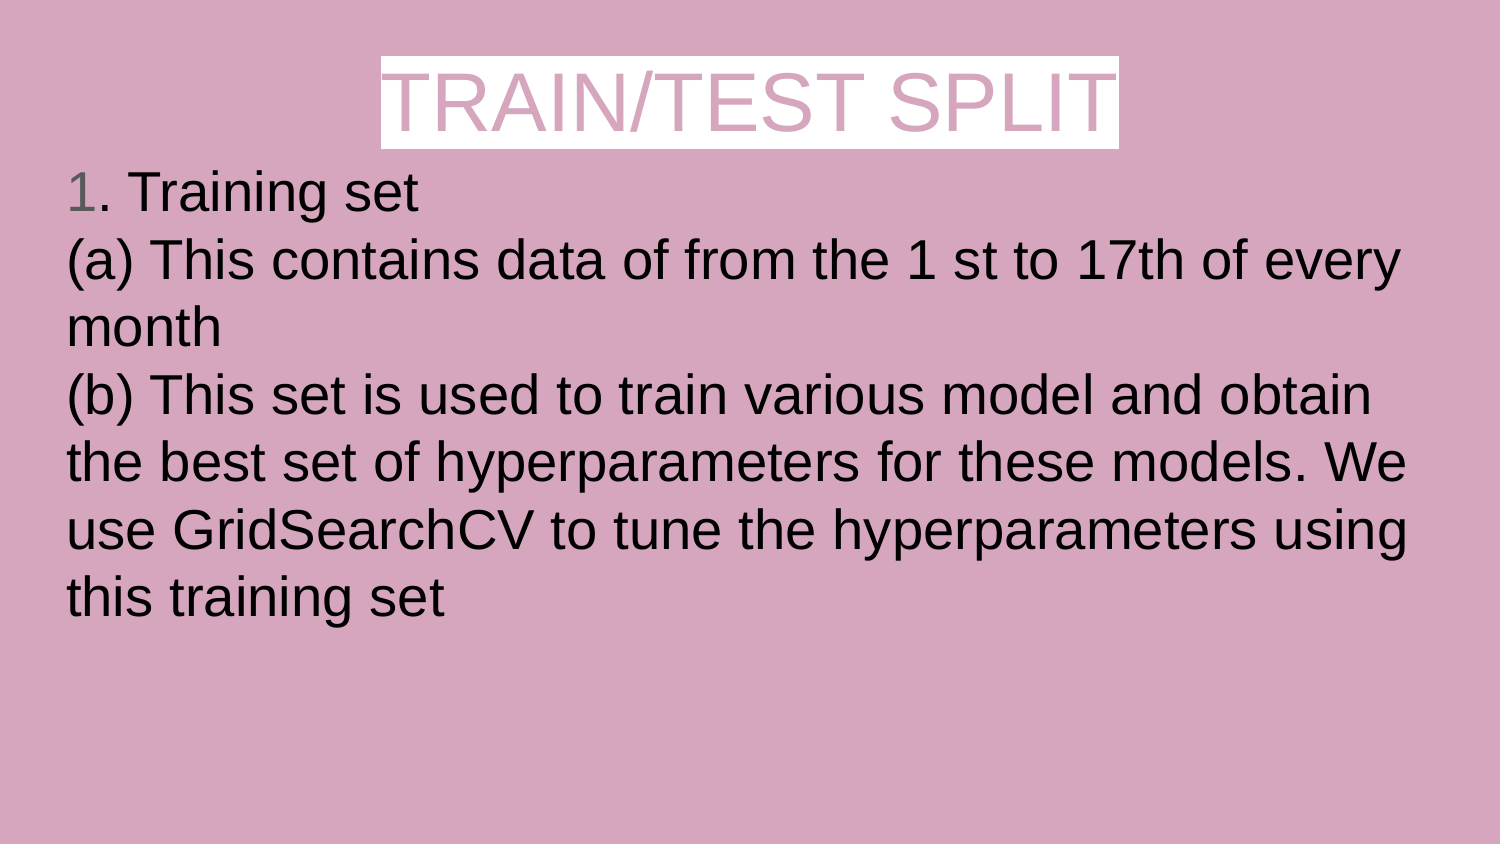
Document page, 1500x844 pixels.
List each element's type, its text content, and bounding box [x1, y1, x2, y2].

subtitle 1. Training set (a) This contains data of from the 1 st to 17th of every month (b) This set is used to train various model and obtain the best set of hyperparameters for these models. We use GridSearchCV to tune the hyperparameters using this training set [51, 140, 1449, 783]
title TRAIN/TEST SPLIT [51, 33, 1449, 140]
